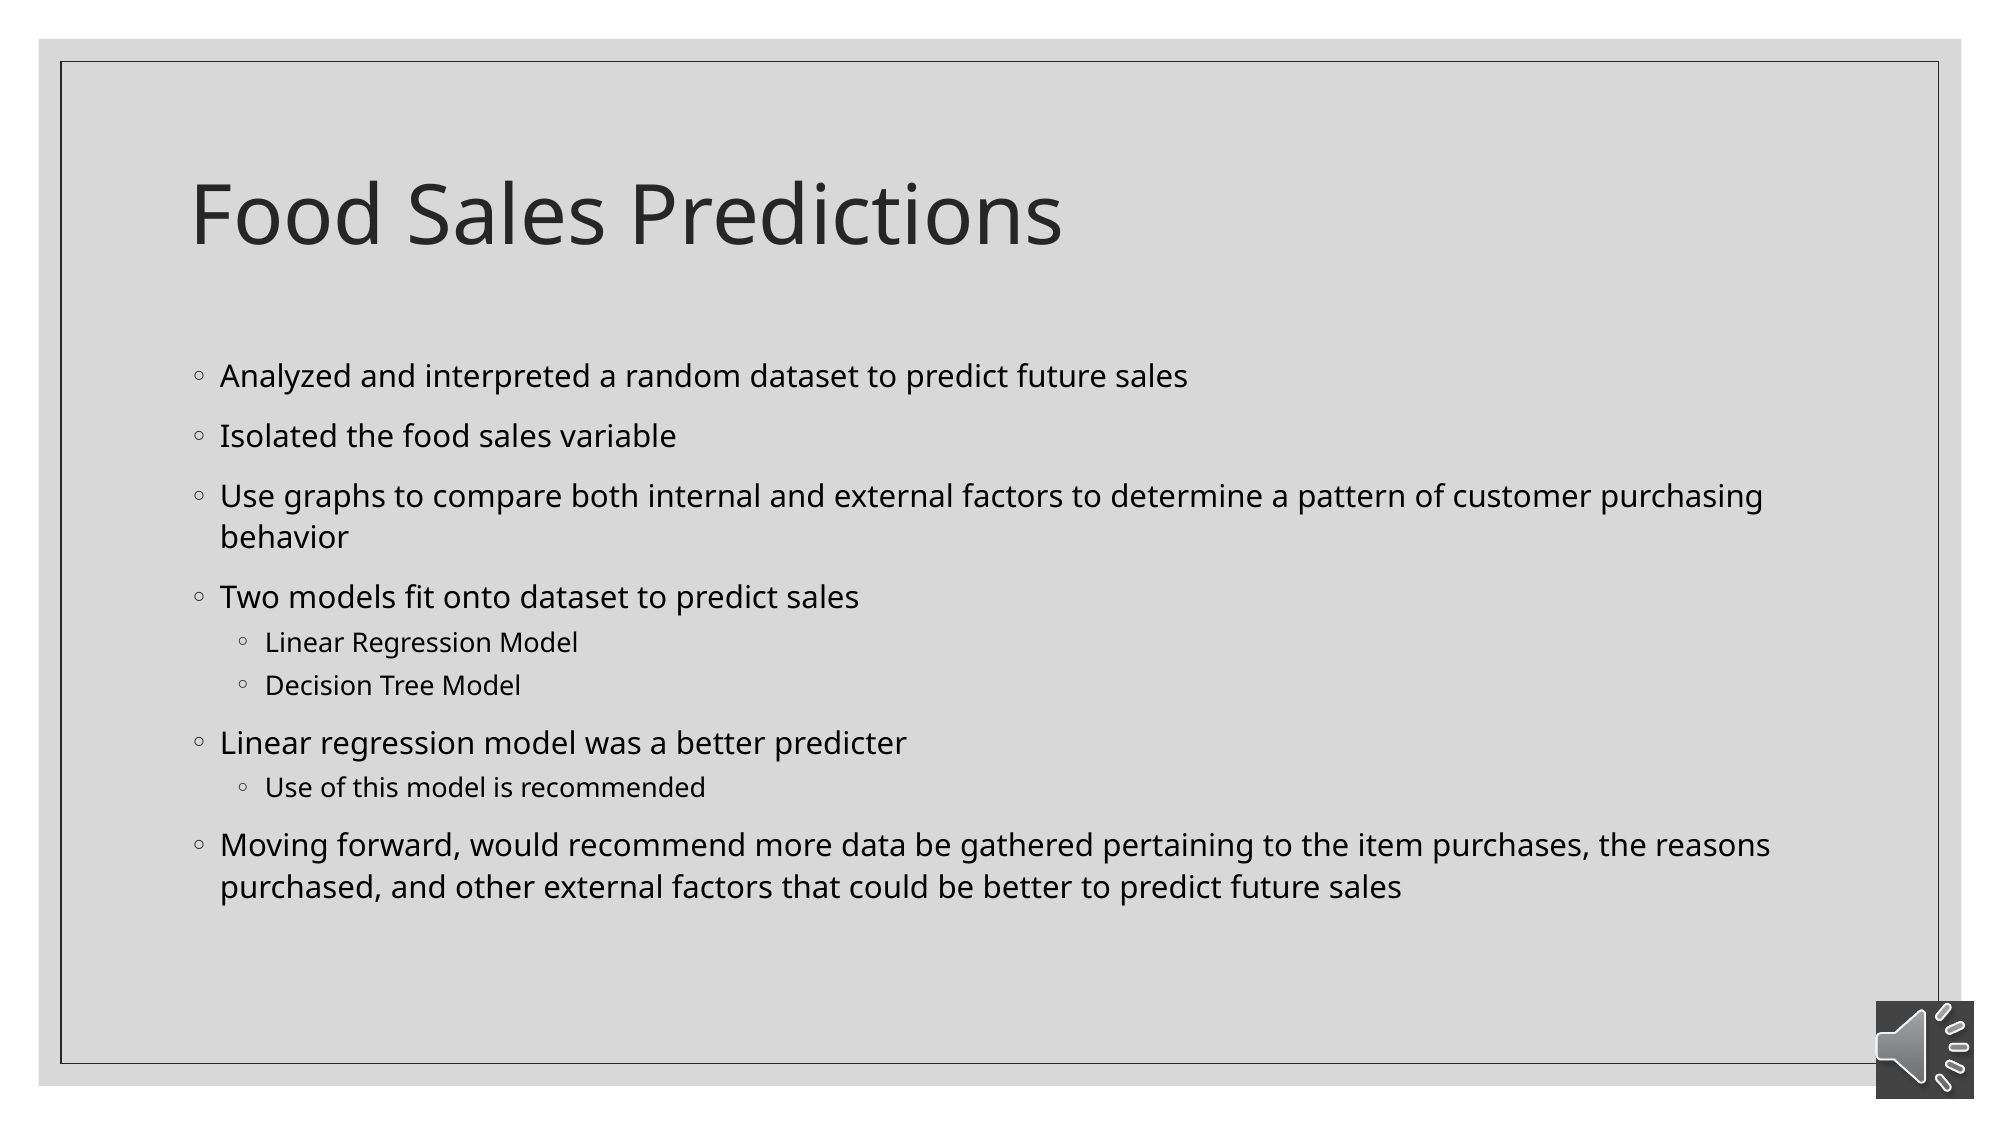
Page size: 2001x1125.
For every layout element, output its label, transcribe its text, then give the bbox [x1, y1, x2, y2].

title Food Sales Predictions [174, 105, 1825, 331]
picture [1874, 999, 1975, 1100]
list Analyzed and interpreted a random dataset to predict future sales Isolated the food sales variable Use graphs to compare both internal and external factors to determine a pattern of customer purchasing behavior Two models fit onto dataset to predict sales Linear Regression Model Decision Tree Model Linear regression model was a better predicter Use of this model is recommended Moving forward, would recommend more data be gathered pertaining to the item purchases, the reasons purchased, and other external factors that could be better to predict future sales [174, 345, 1825, 977]
